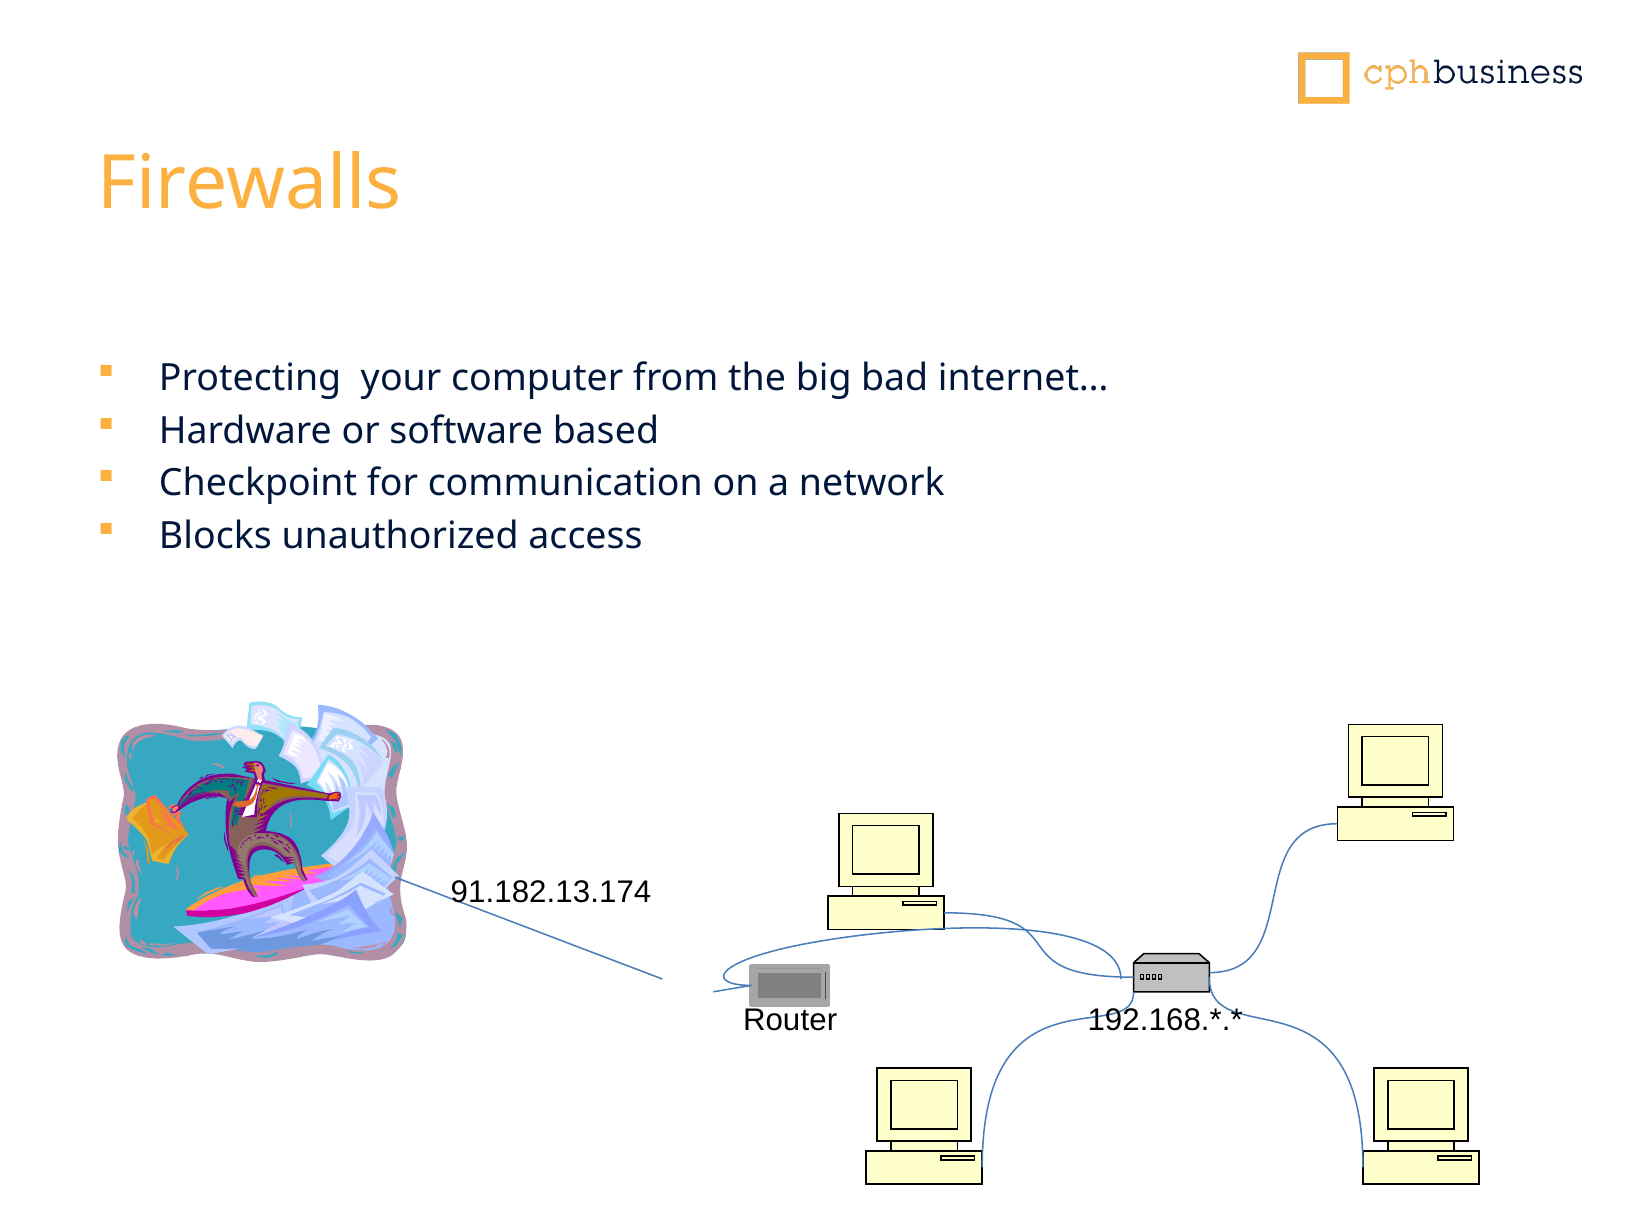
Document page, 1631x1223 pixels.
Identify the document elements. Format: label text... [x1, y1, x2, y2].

picture [1247, 1, 1631, 155]
list Protecting your computer from the big bad internet… Hardware or software based Checkpoint for communication on a network Blocks unauthorized access [81, 345, 1549, 1128]
title Firewalls [81, 125, 1549, 330]
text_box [114, 698, 1480, 1185]
